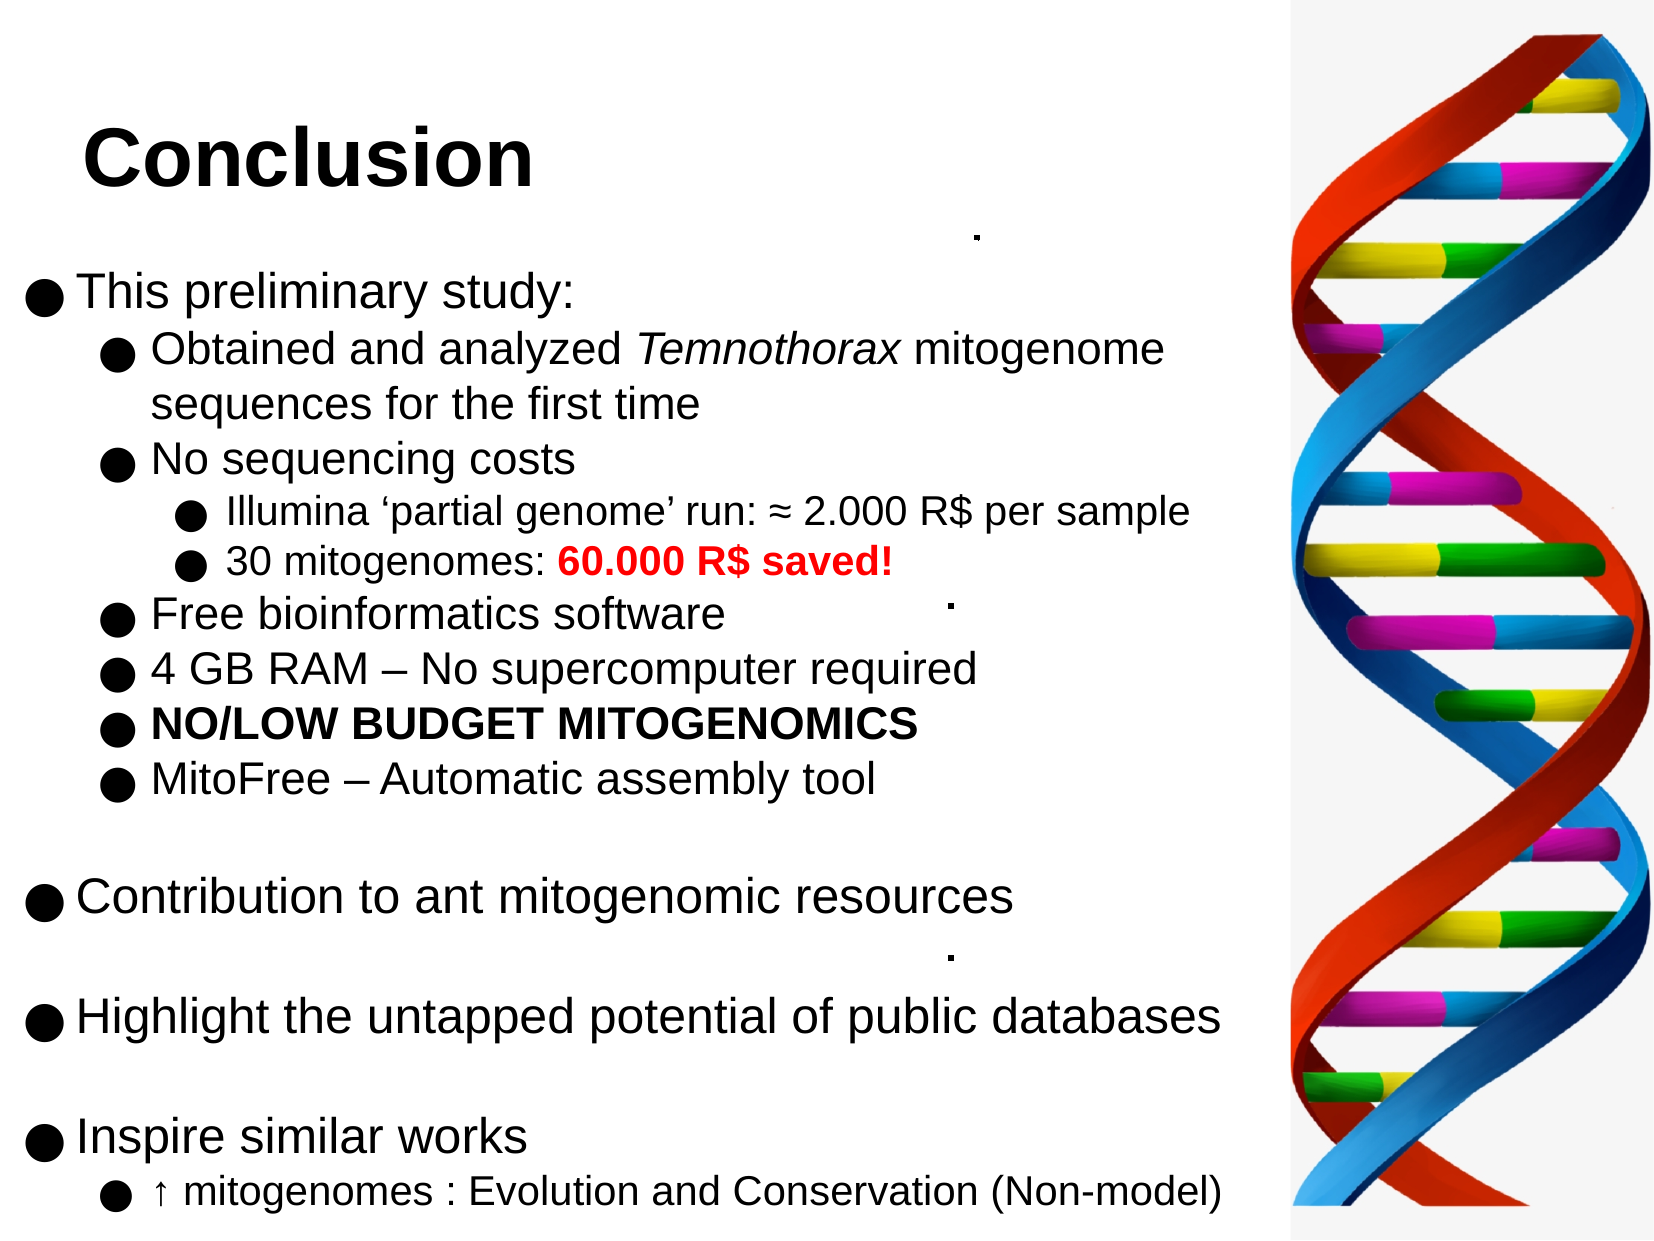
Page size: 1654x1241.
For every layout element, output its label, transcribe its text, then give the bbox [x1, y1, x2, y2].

picture [1290, 0, 1654, 1241]
text_box This preliminary study: Obtained and analyzed Temnothorax mitogenome sequences for the first time No sequencing costs Illumina ‘partial genome’ run: ≈ 2.000 R$ per sample 30 mitogenomes: 60.000 R$ saved! Free bioinformatics software 4 GB RAM – No supercomputer required NO/LOW BUDGET MITOGENOMICS MitoFree – Automatic assembly tool Contribution to ant mitogenomic resources Highlight the untapped potential of public databases Inspire similar works ↑ mitogenomes : Evolution and Conservation (Non-model) [4, 259, 1285, 1182]
text_box Conclusion [82, 49, 894, 257]
